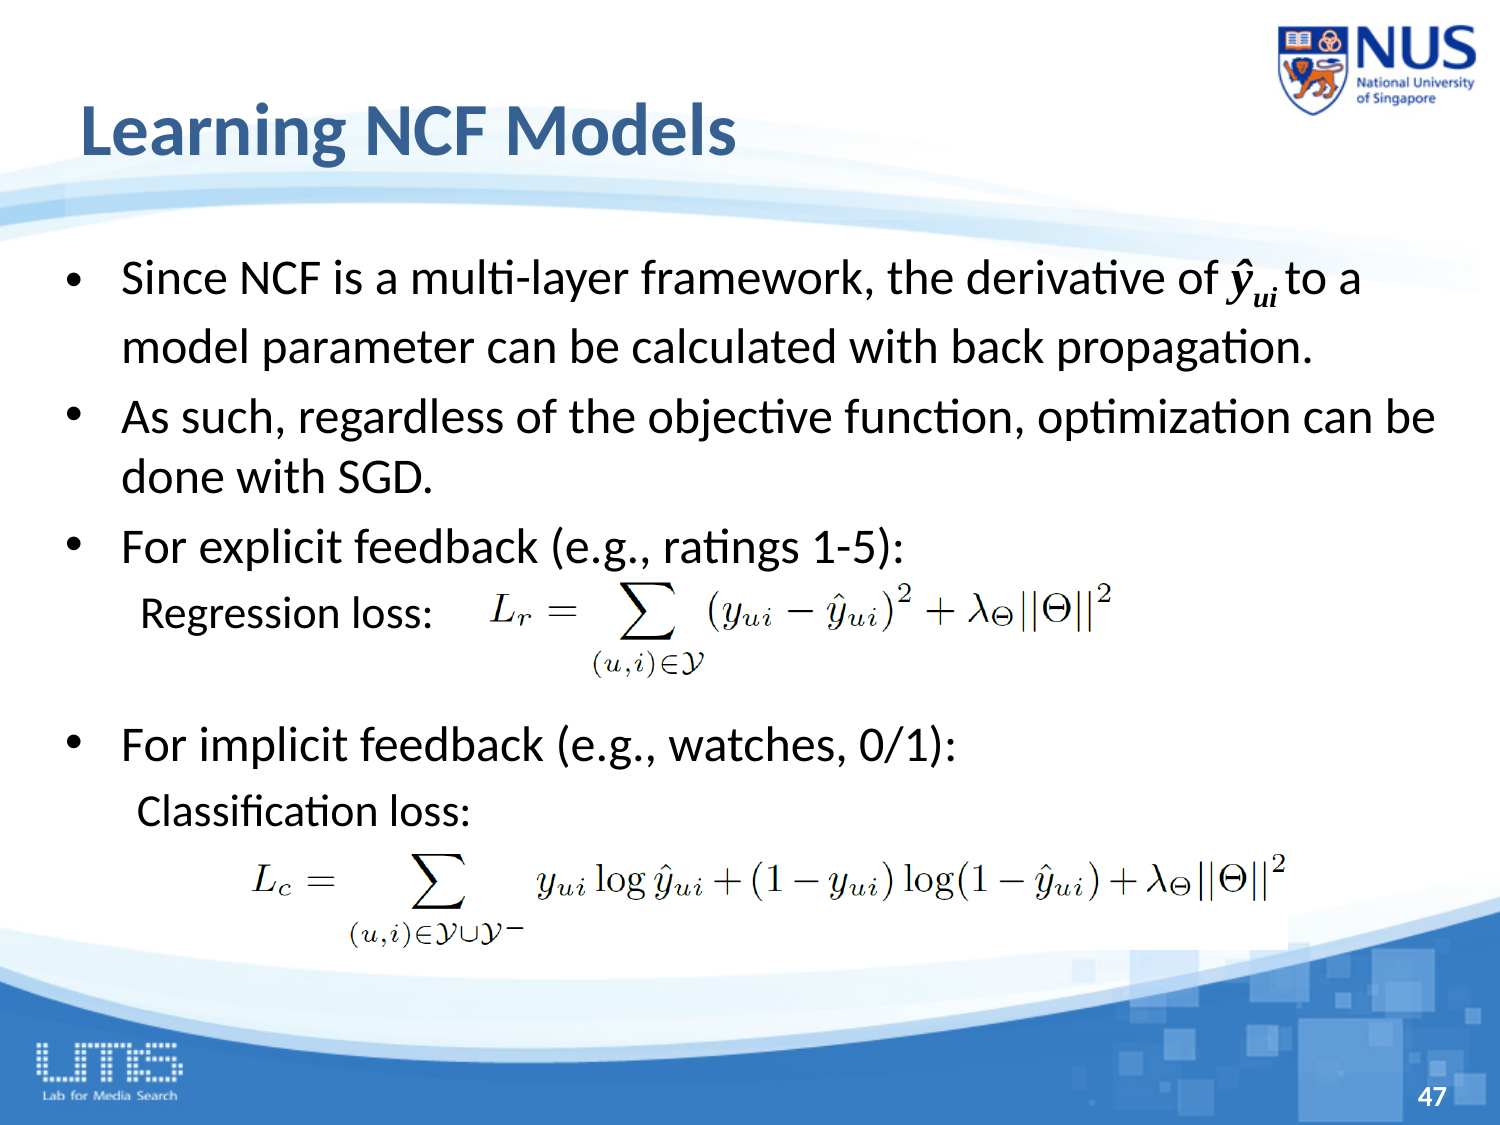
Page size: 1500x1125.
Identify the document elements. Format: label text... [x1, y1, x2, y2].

slide_number 47 [1112, 1065, 1463, 1125]
title Learning NCF Models [64, 30, 1134, 220]
list Since NCF is a multi-layer framework, the derivative of ŷui to a model parameter can be calculated with back propagation. As such, regardless of the objective function, optimization can be done with SGD. For explicit feedback (e.g., ratings 1-5): Regression loss: For implicit feedback (e.g., watches, 0/1): Classification loss: [50, 237, 1463, 1038]
picture [0, 0, 1500, 1125]
